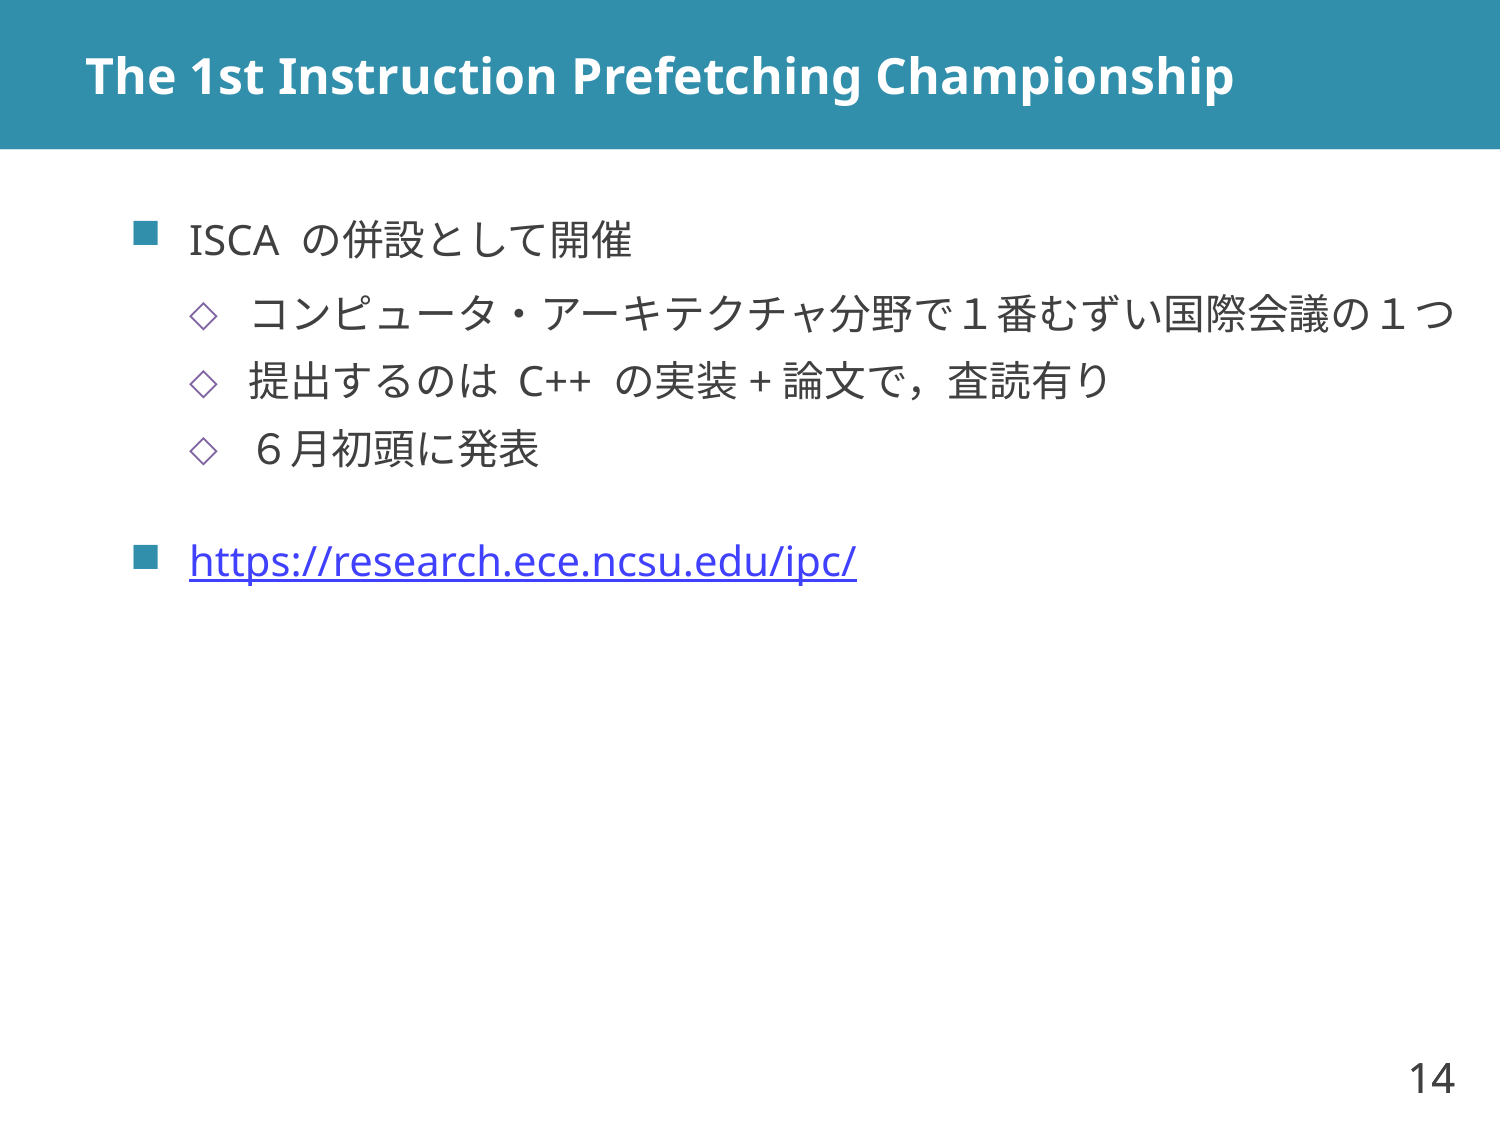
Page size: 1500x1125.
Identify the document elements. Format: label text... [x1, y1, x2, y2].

list ISCA の併設として開催 コンピュータ・アーキテクチャ分野で１番むずい国際会議の１つ 提出するのは C++ の実装+論文で，査読有り ６月初頭に発表 https://research.ece.ncsu.edu/ipc/ [114, 237, 1474, 563]
title The 1st Instruction Prefetching Championship [70, 0, 1500, 150]
